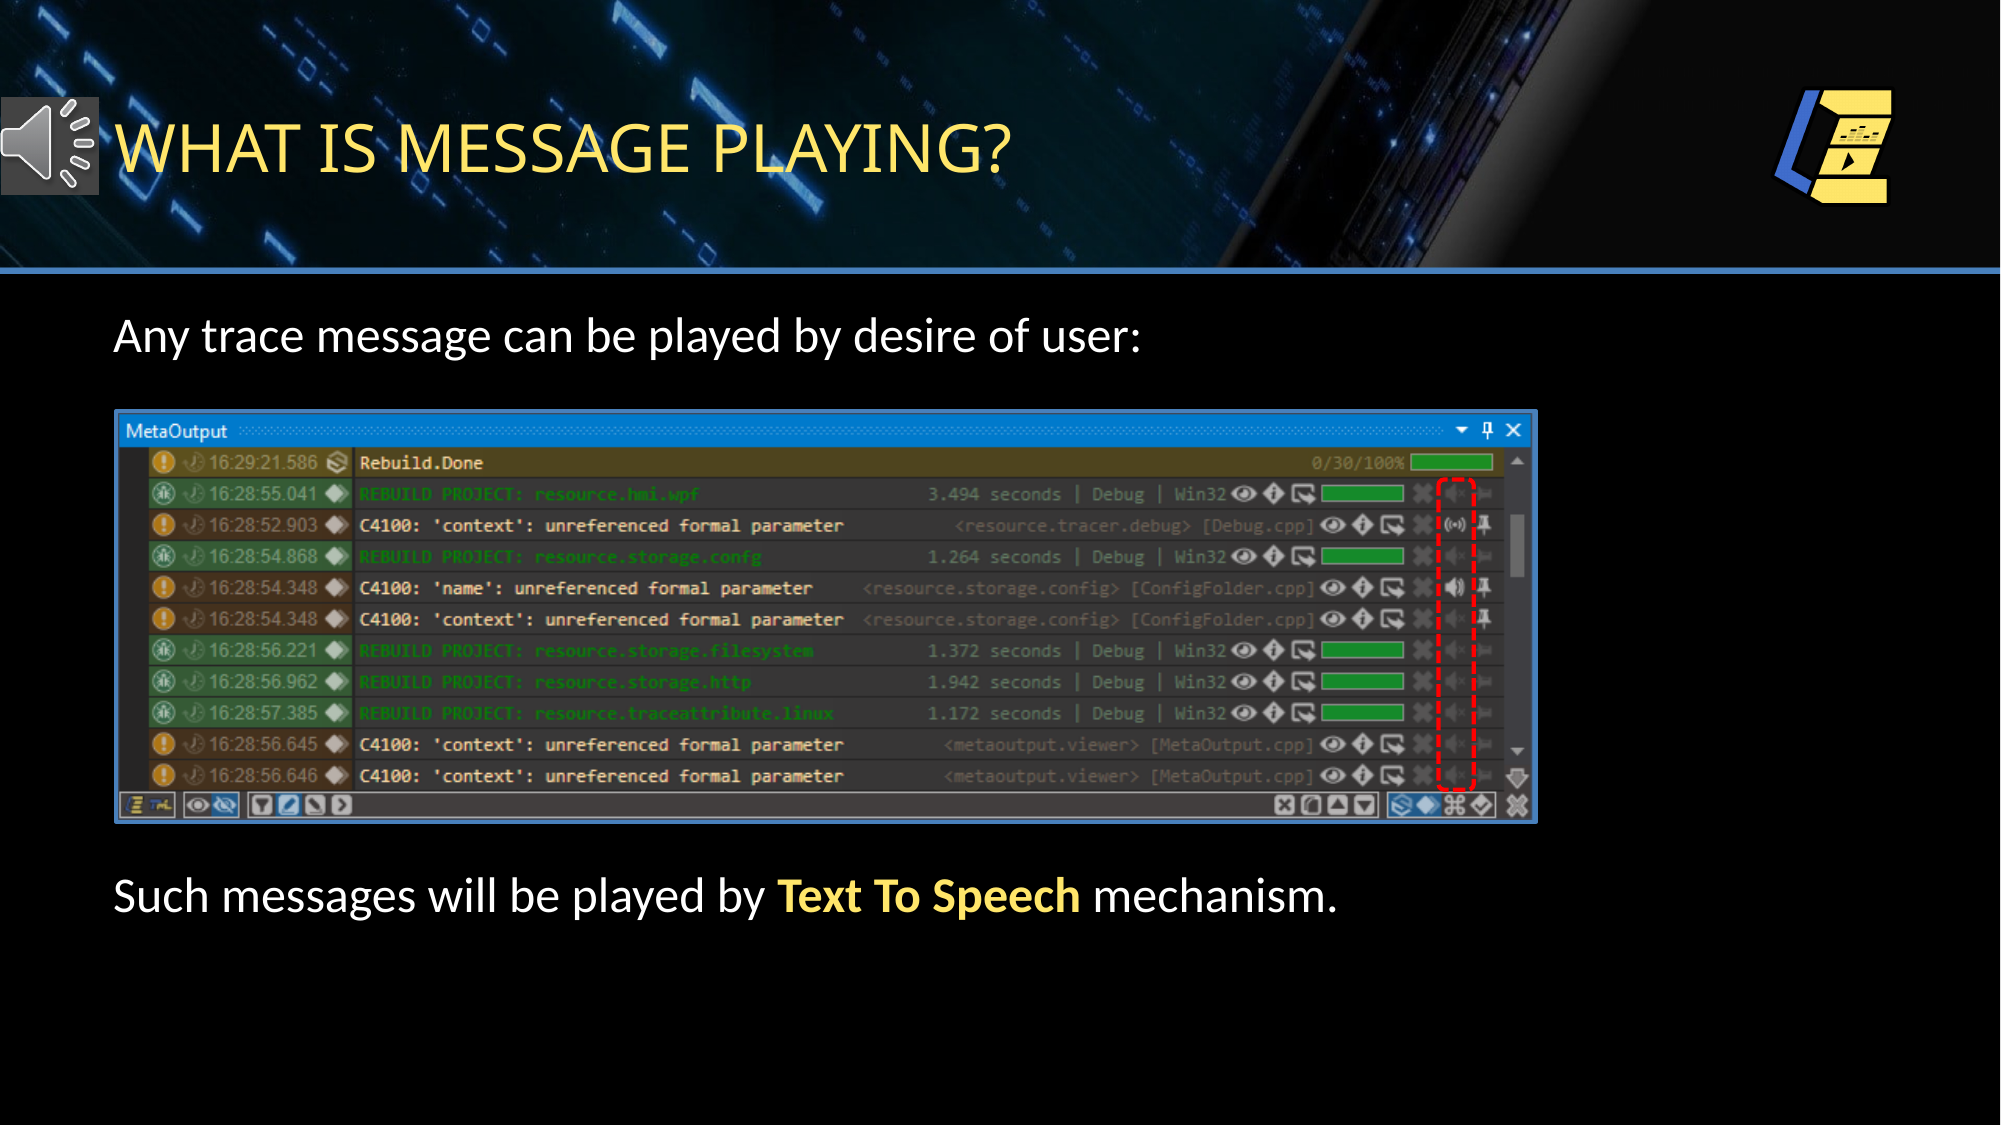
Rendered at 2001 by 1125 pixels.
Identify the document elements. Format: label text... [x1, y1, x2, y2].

list Any trace message can be played by desire of user: Such messages will be played by Text To Speech mechanism. [98, 295, 1902, 1064]
title WHAT IS MESSAGE PLAYING? [99, 62, 1904, 230]
picture [0, 0, 2001, 1125]
